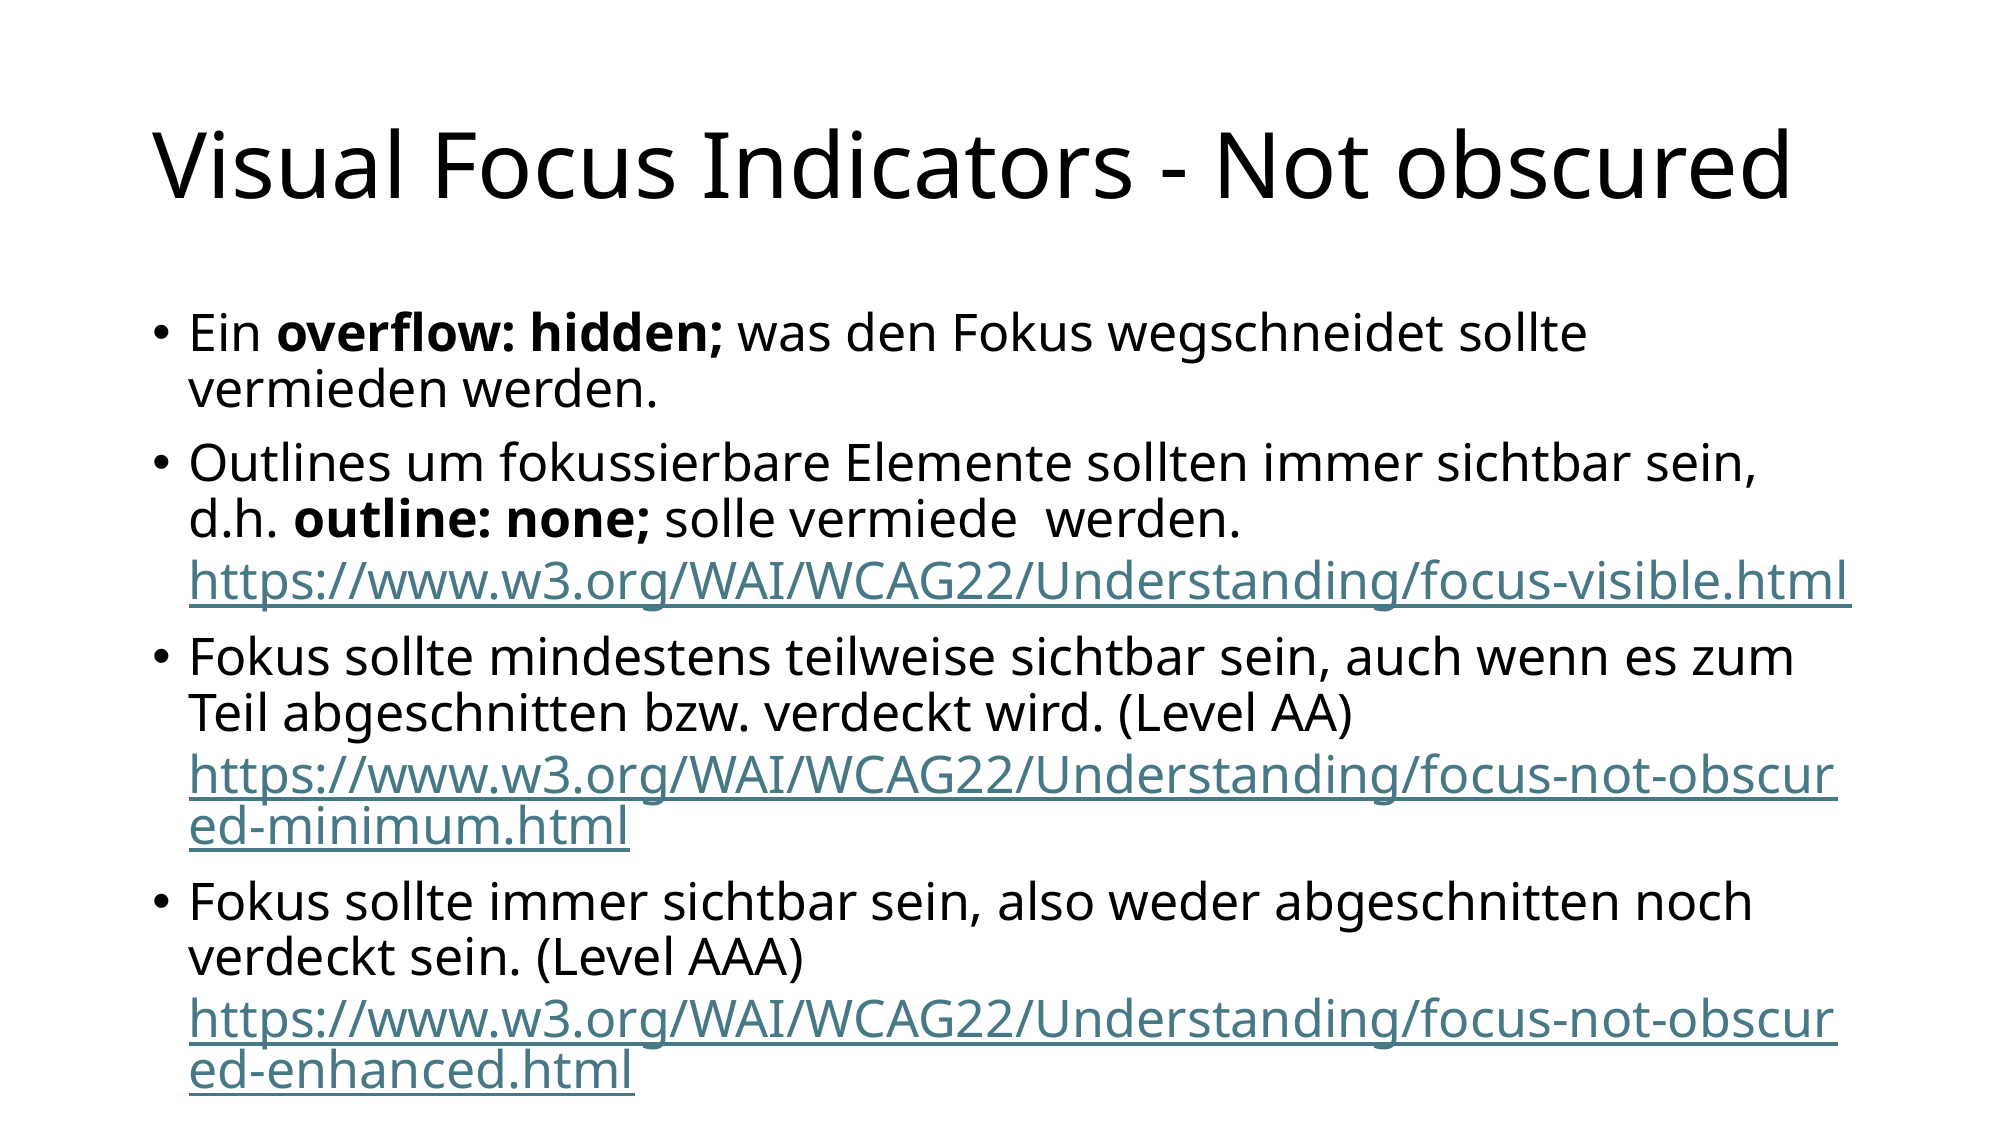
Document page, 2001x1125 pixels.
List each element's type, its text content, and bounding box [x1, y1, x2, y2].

title Visual Focus Indicators - Not obscured [137, 59, 1863, 278]
list Ein overflow: hidden; was den Fokus wegschneidet sollte vermieden werden. Outlines um fokussierbare Elemente sollten immer sichtbar sein, d.h. outline: none; solle vermiede werden. https://www.w3.org/WAI/WCAG22/Understanding/focus-visible.html Fokus sollte mindestens teilweise sichtbar sein, auch wenn es zum Teil abgeschnitten bzw. verdeckt wird. (Level AA) https://www.w3.org/WAI/WCAG22/Understanding/focus-not-obscured-minimum.html Fokus sollte immer sichtbar sein, also weder abgeschnitten noch verdeckt sein. (Level AAA) https://www.w3.org/WAI/WCAG22/Understanding/focus-not-obscured-enhanced.html [137, 299, 1863, 1014]
